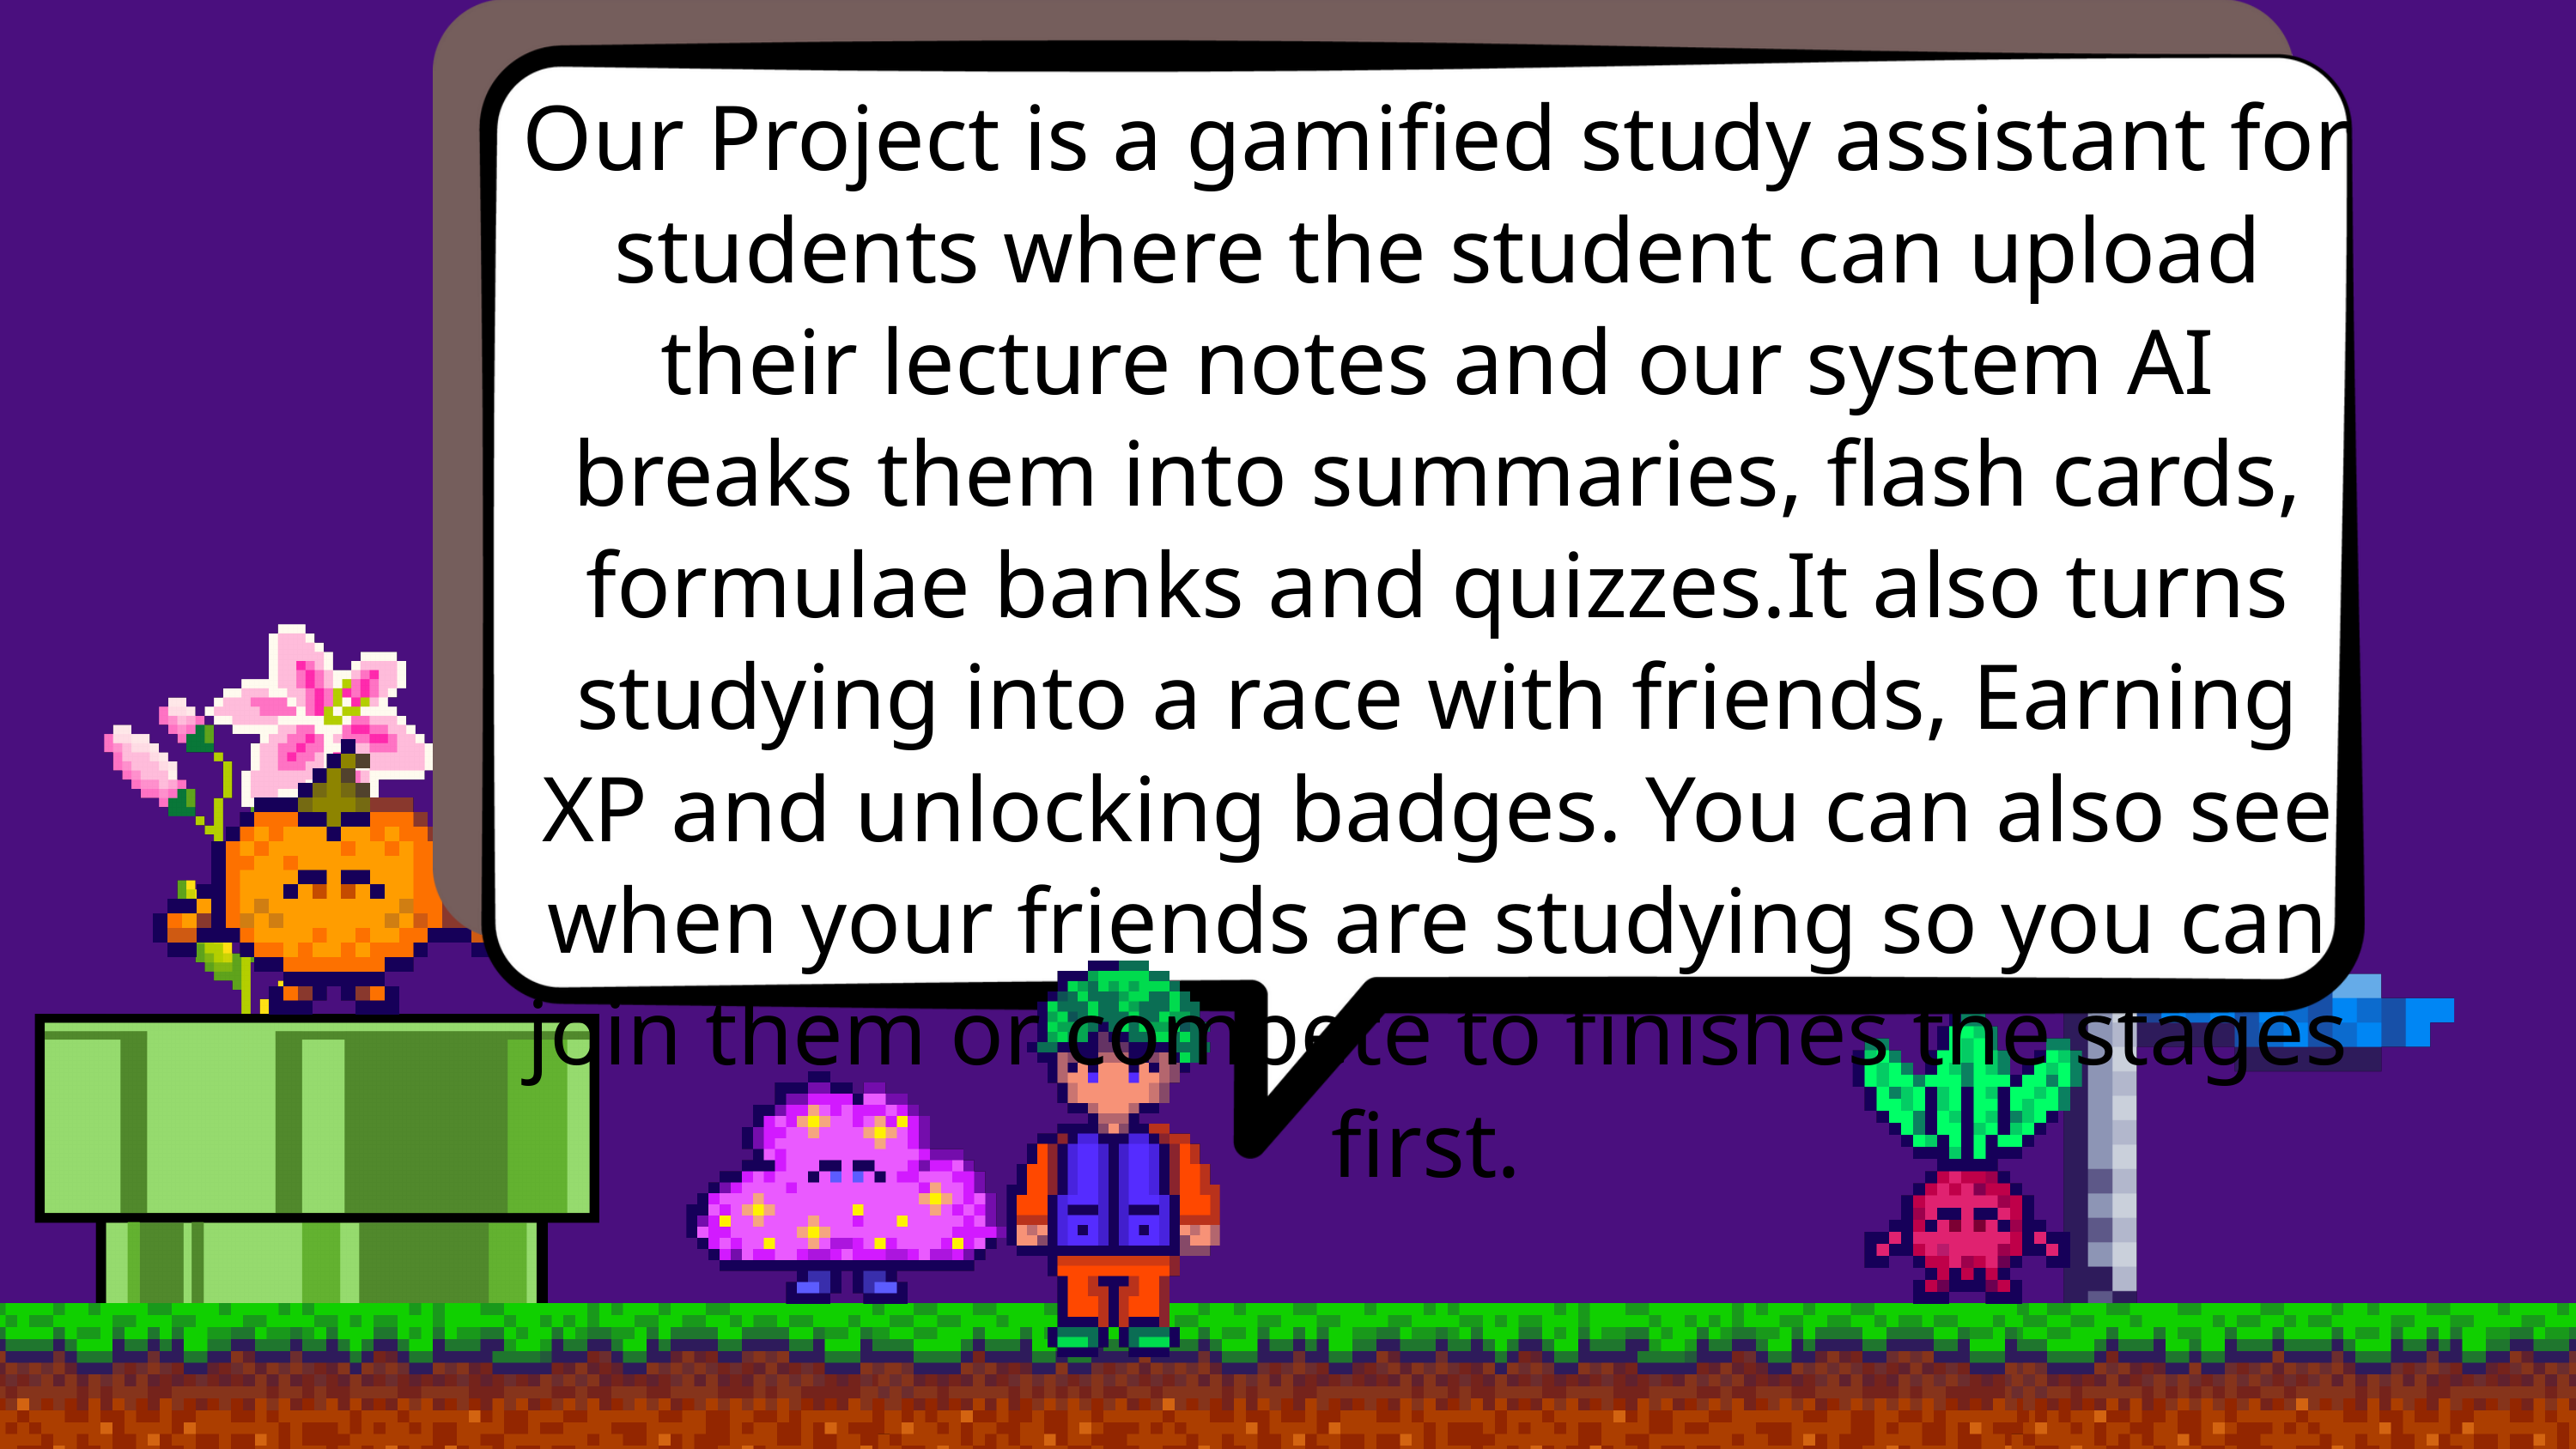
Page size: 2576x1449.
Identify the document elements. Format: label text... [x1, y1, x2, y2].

text_box [1852, 1195, 2082, 1304]
text_box [152, 739, 433, 1015]
text_box [1006, 1195, 1220, 1357]
text_box [686, 1195, 1006, 1304]
text_box [104, 624, 433, 1014]
text_box [34, 1014, 599, 1303]
text_box [2082, 779, 2455, 1303]
text_box [433, 0, 2366, 1159]
text_box [878, 1303, 2011, 1449]
text_box [0, 1303, 878, 1449]
text_box [2011, 1303, 2576, 1449]
text_box Our Project is a gamified study assistant for students where the student can upload their lecture notes and our system AI breaks them into summaries, flash cards, formulae banks and quizzes.It also turns studying into a race with friends, Earning XP and unlocking badges. You can also see when your friends are studying so you can join them or compete to finishes the stages first. [511, 76, 2366, 1195]
